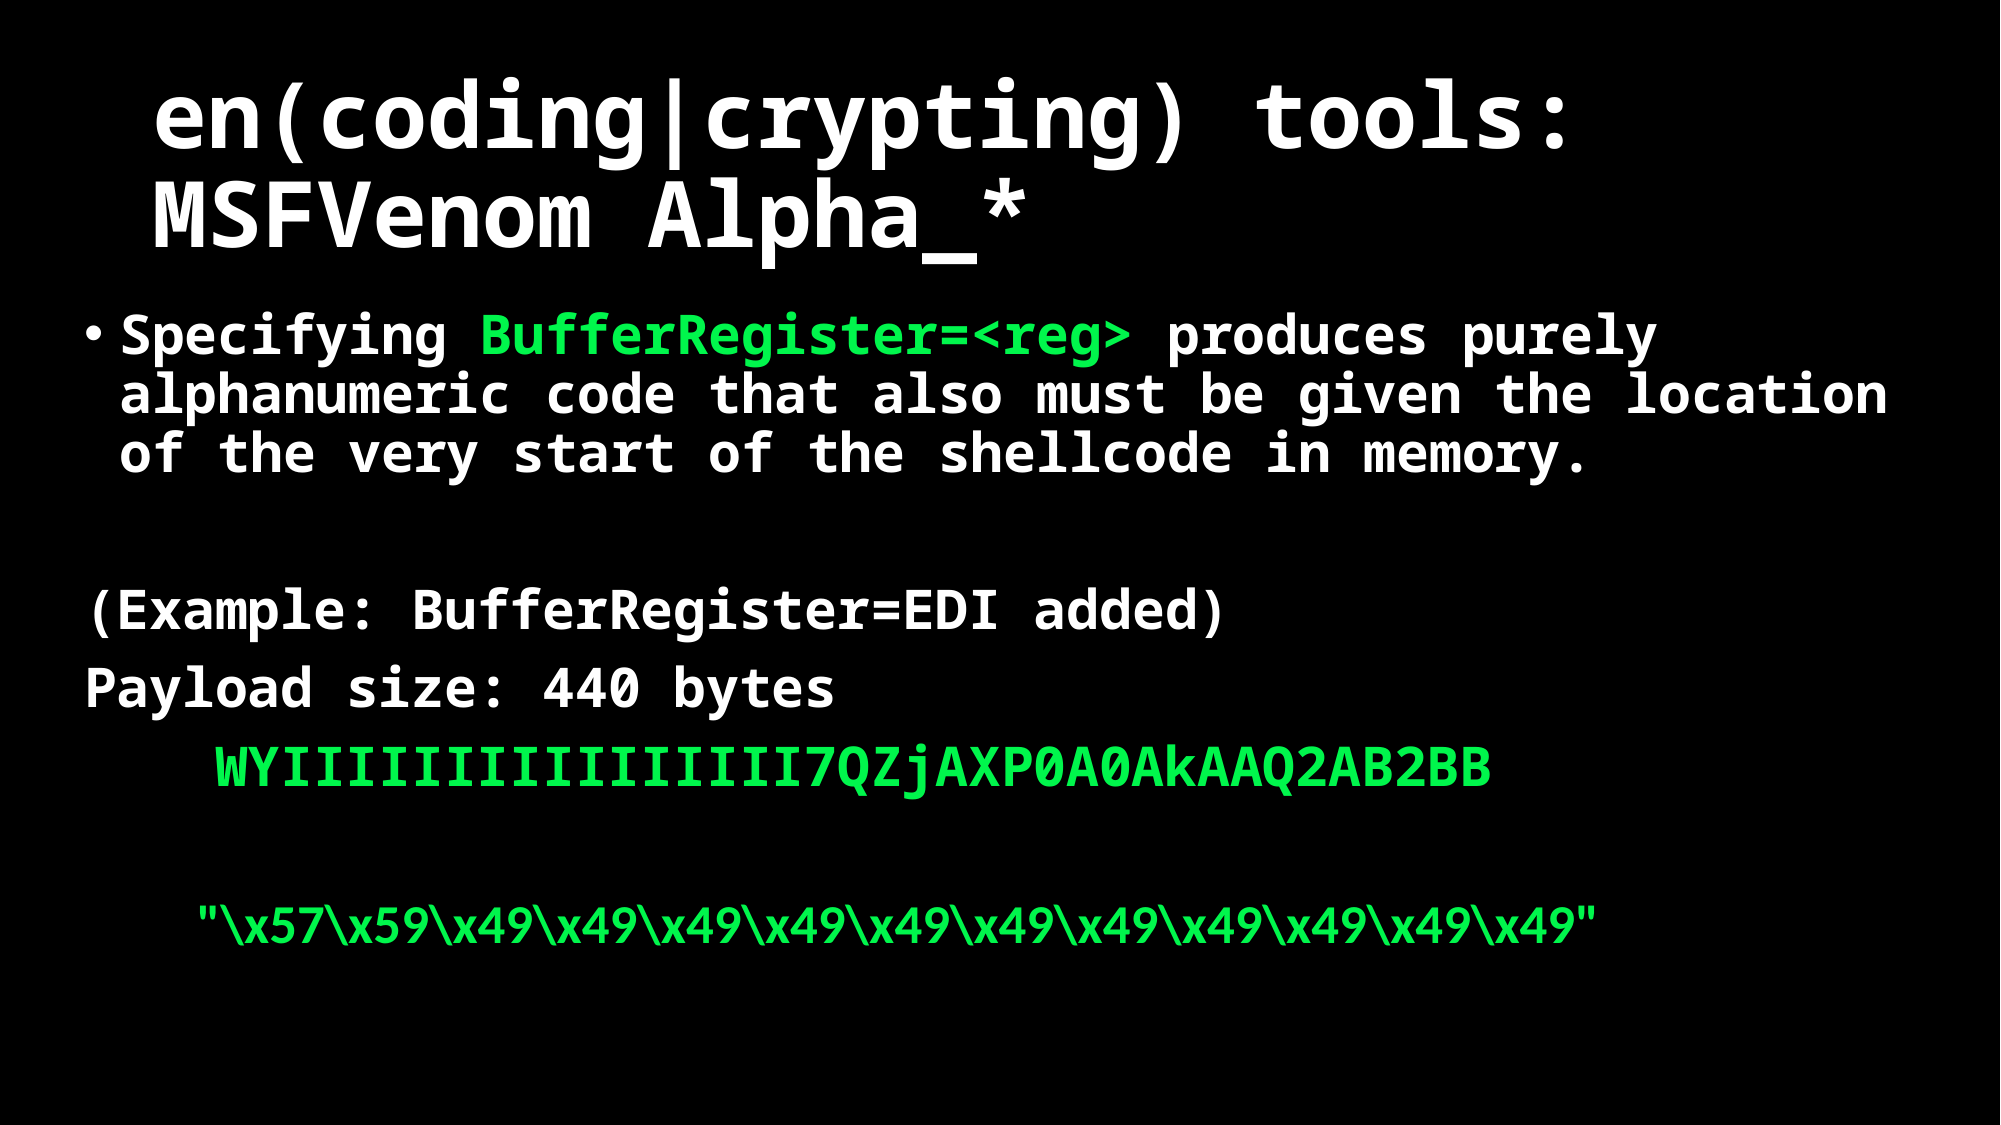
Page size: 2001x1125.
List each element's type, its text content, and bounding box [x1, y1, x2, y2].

title en(coding|crypting) tools: MSFVenom Alpha_* [137, 59, 1863, 278]
list Specifying BufferRegister=<reg> produces purely alphanumeric code that also must be given the location of the very start of the shellcode in memory. (Example: BufferRegister=EDI added) Payload size: 440 bytes WYIIIIIIIIIIIIIIII7QZjAXP0A0AkAAQ2AB2BB "\x57\x59\x49\x49\x49\x49\x49\x49\x49\x49\x49\x49\x49" [69, 299, 1927, 1014]
